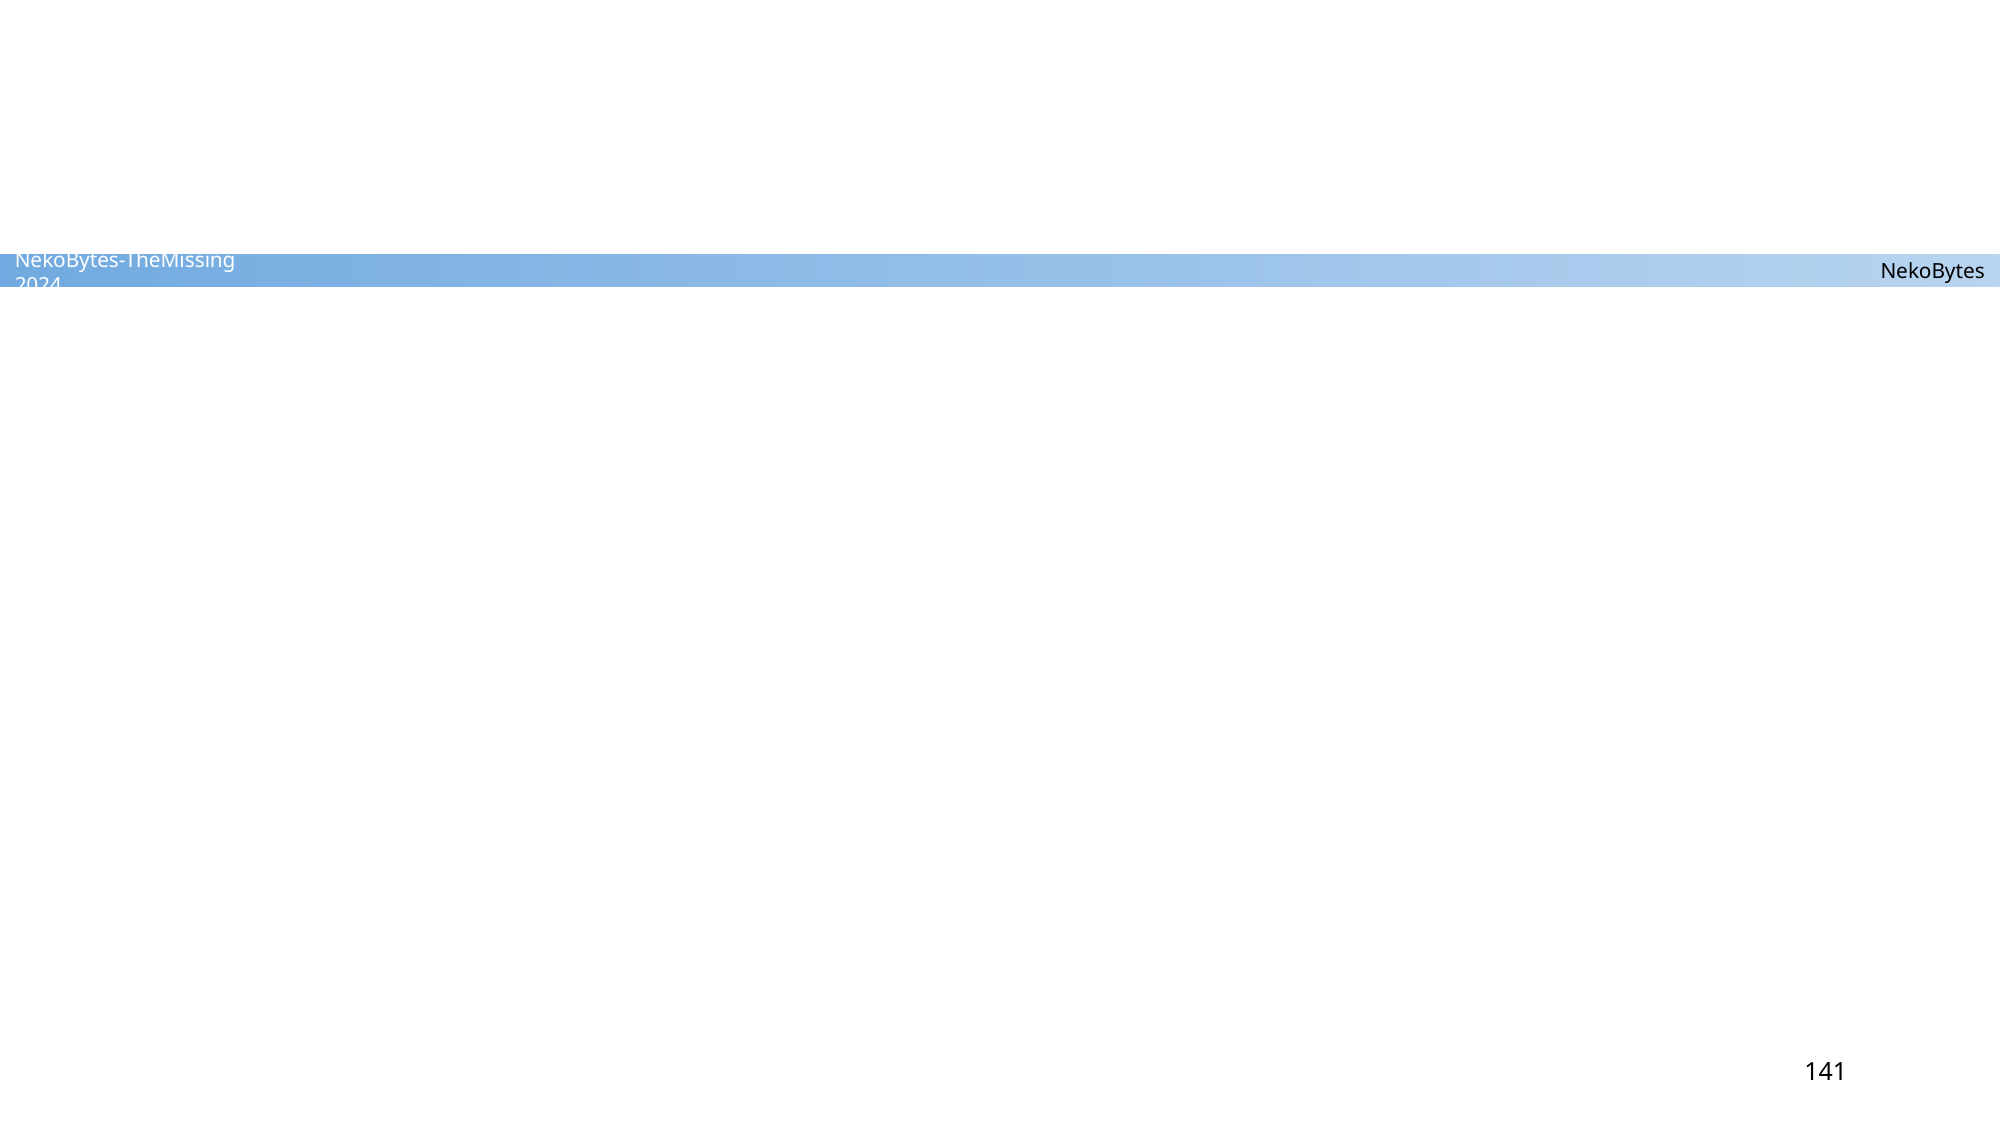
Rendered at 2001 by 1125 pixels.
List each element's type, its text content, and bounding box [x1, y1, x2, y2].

slide_number 141 [1412, 1042, 1863, 1103]
